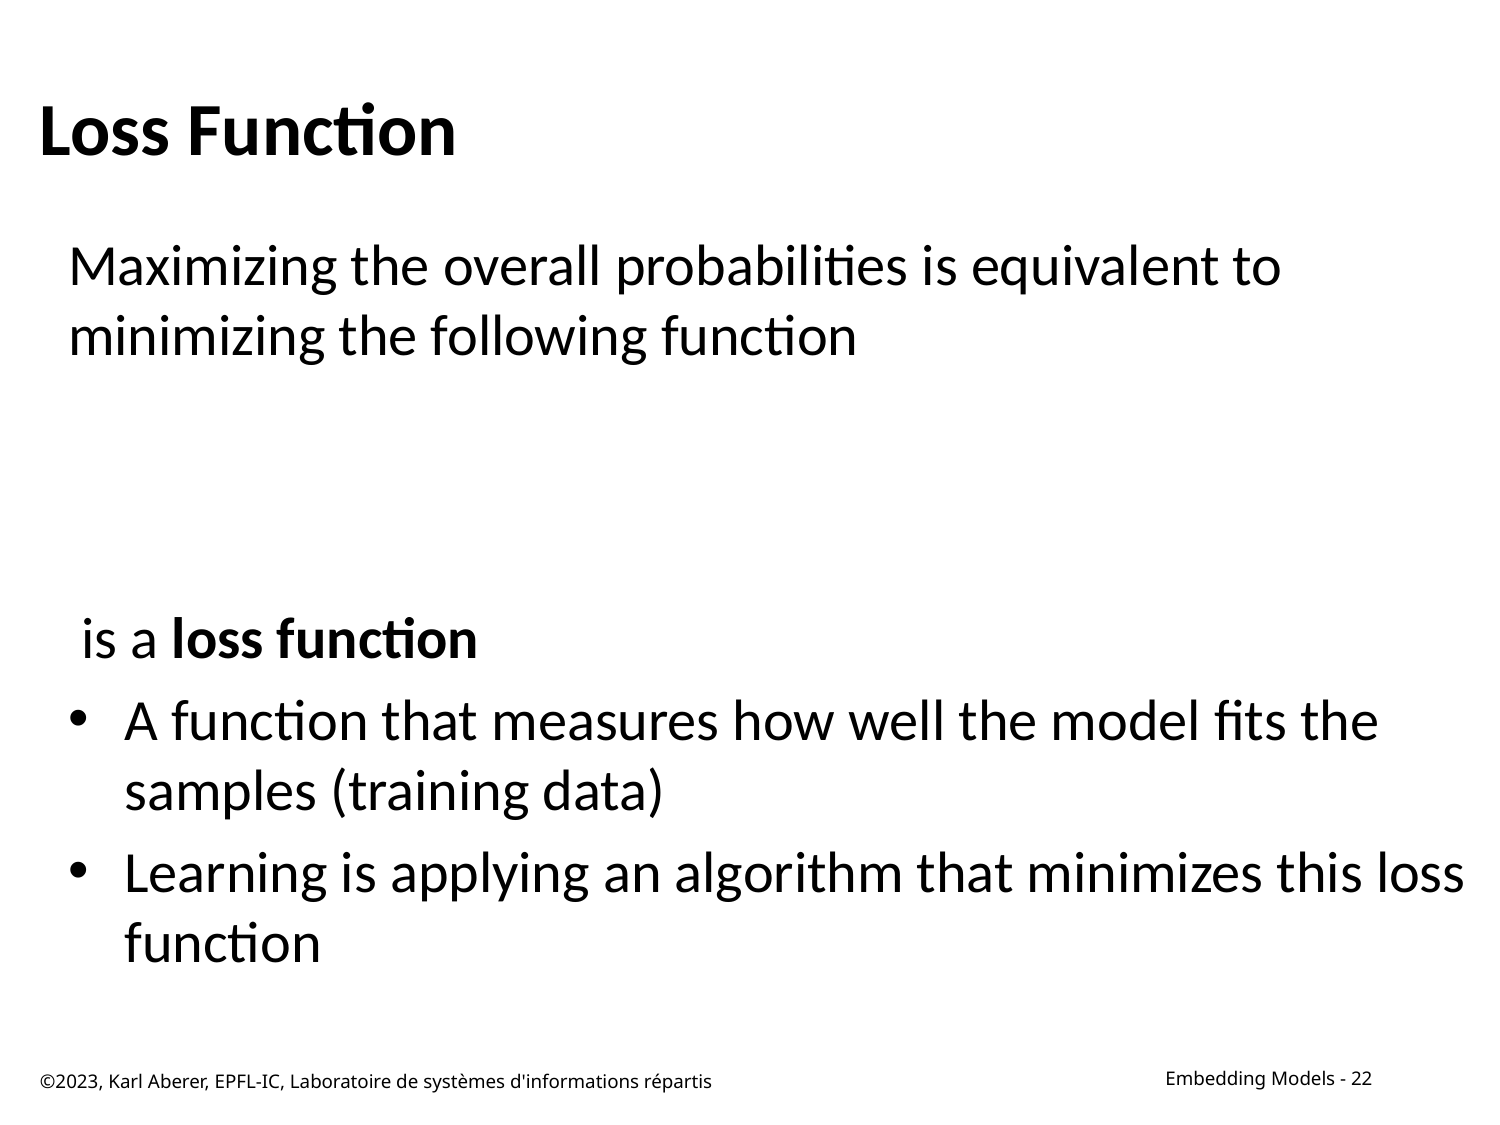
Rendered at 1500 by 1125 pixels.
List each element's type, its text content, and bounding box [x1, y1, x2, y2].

title Loss Function [24, 49, 1388, 201]
footer ©2023, Karl Aberer, EPFL-IC, Laboratoire de systèmes d'informations répartis [24, 1062, 988, 1101]
